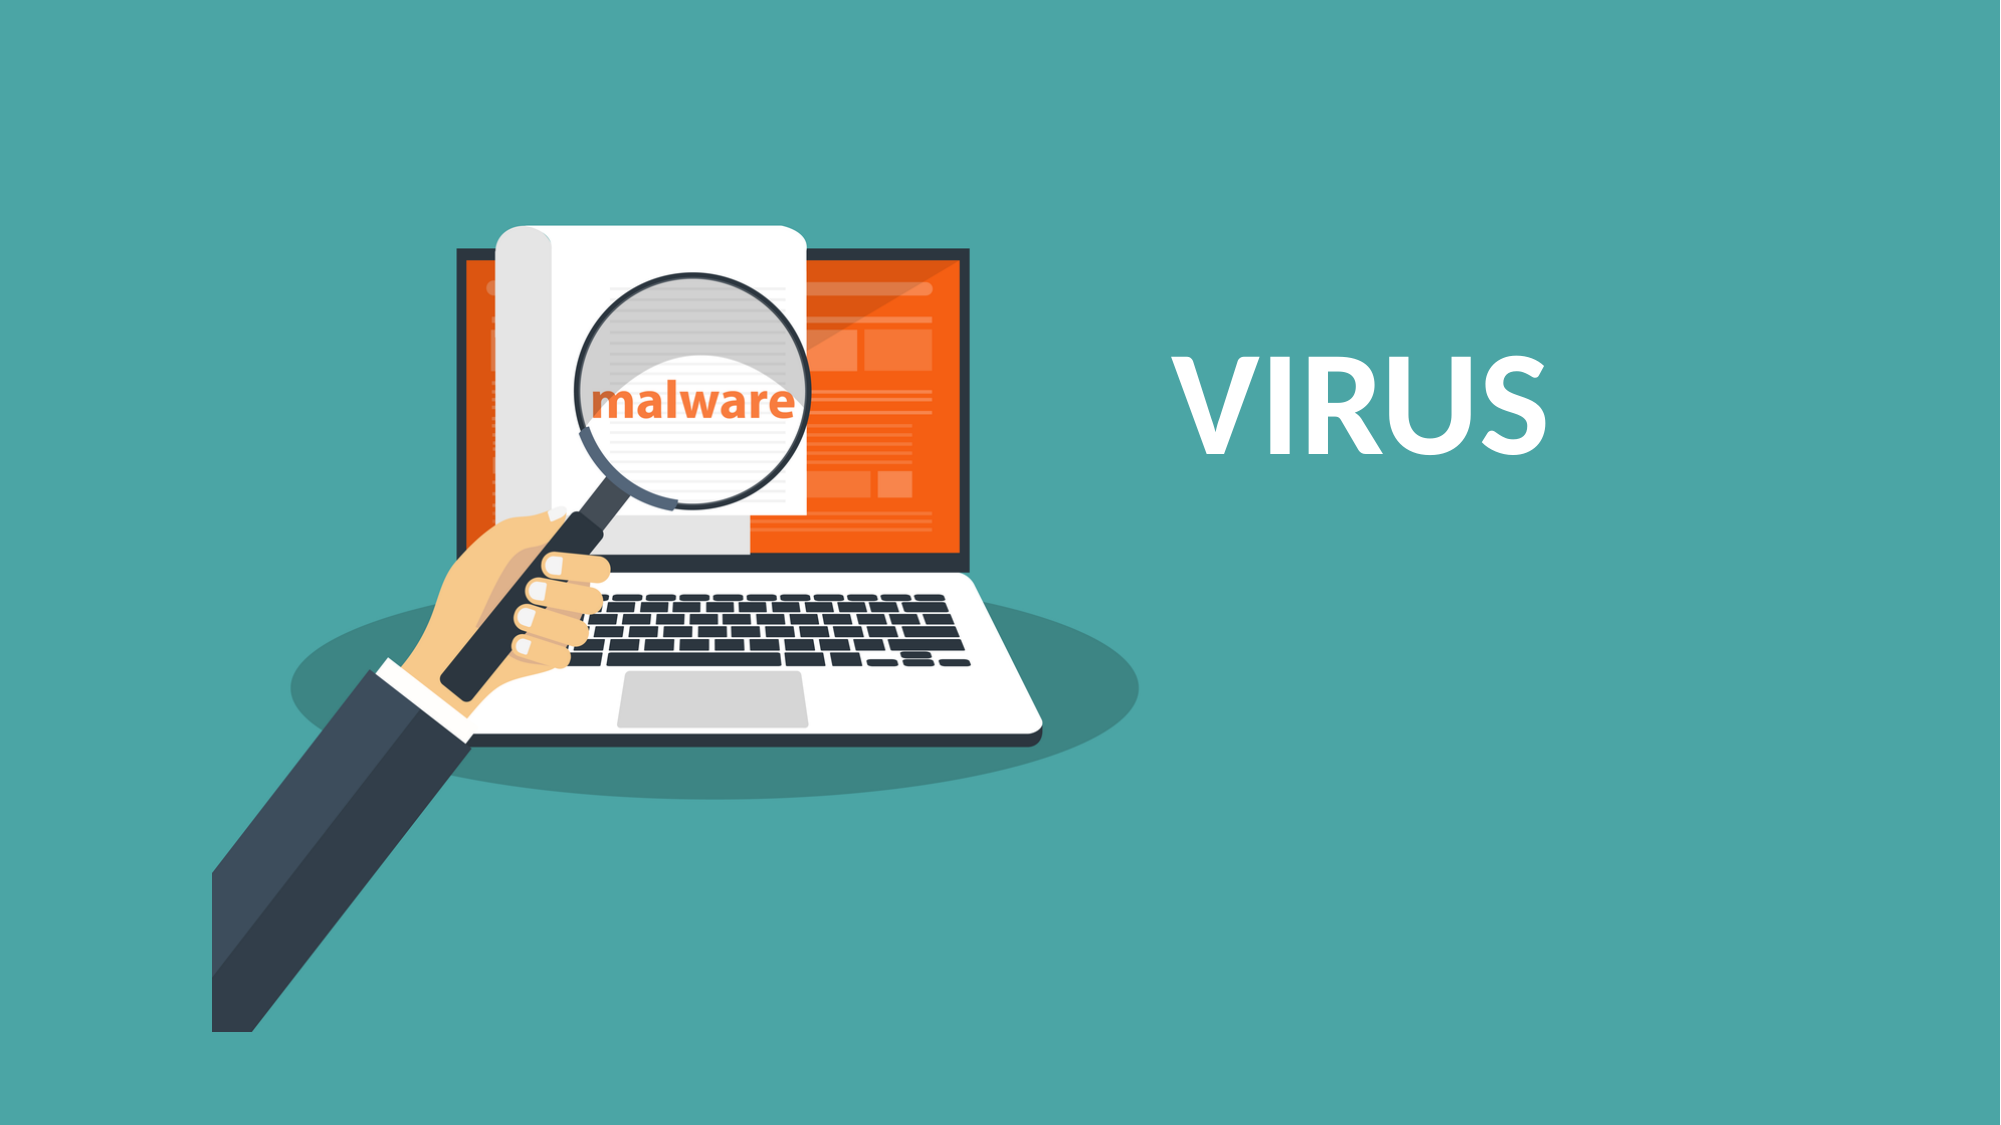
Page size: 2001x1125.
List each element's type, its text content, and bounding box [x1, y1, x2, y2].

text_box VIRUS [1217, 297, 1579, 493]
picture [212, 27, 1217, 1032]
